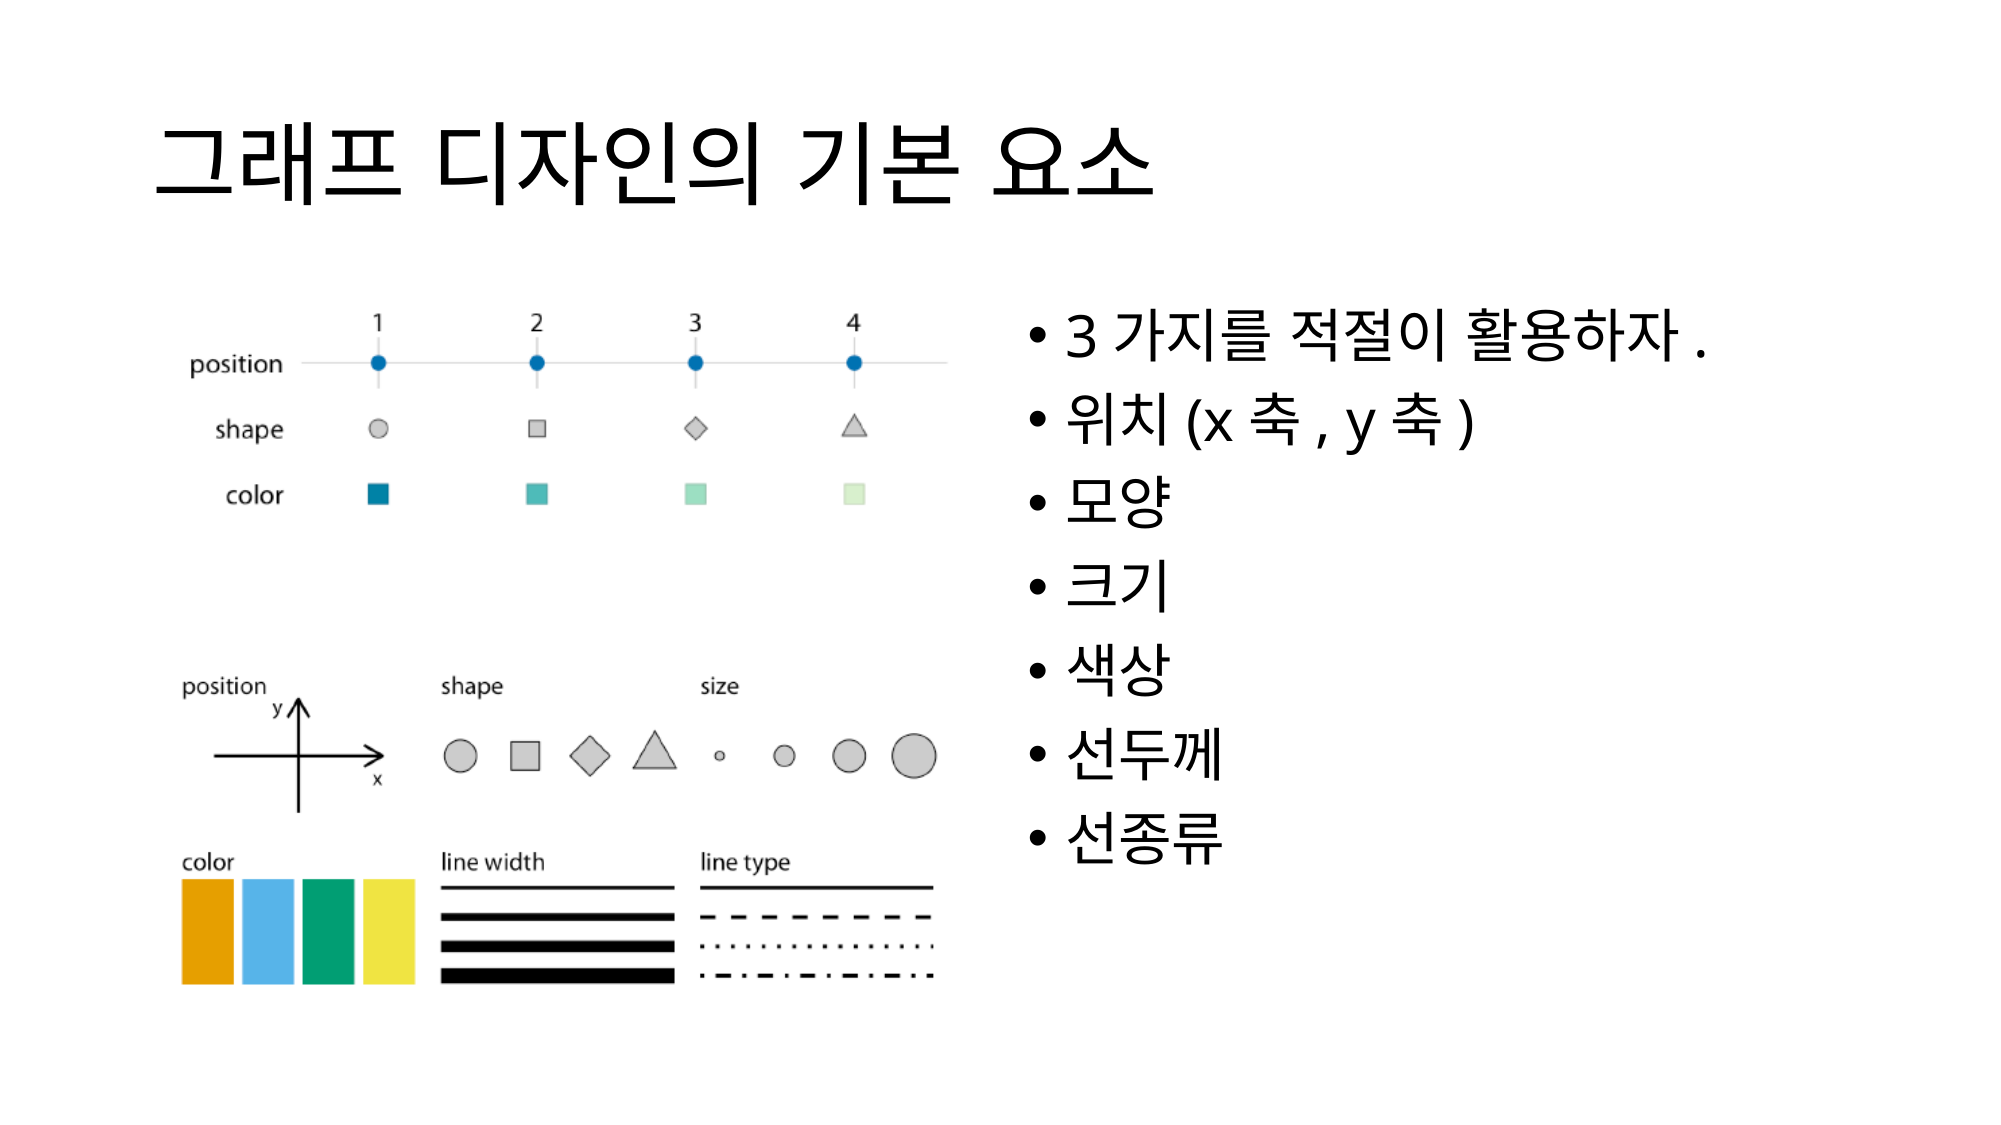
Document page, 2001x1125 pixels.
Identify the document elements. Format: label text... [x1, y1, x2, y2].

picture [137, 632, 982, 1009]
list 3가지를 적절이 활용하자. 위치(x축, y축) 모양 크기 색상 선두께 선종류 [1012, 299, 1863, 1014]
title 그래프 디자인의 기본 요소 [137, 59, 1863, 278]
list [137, 277, 988, 540]
